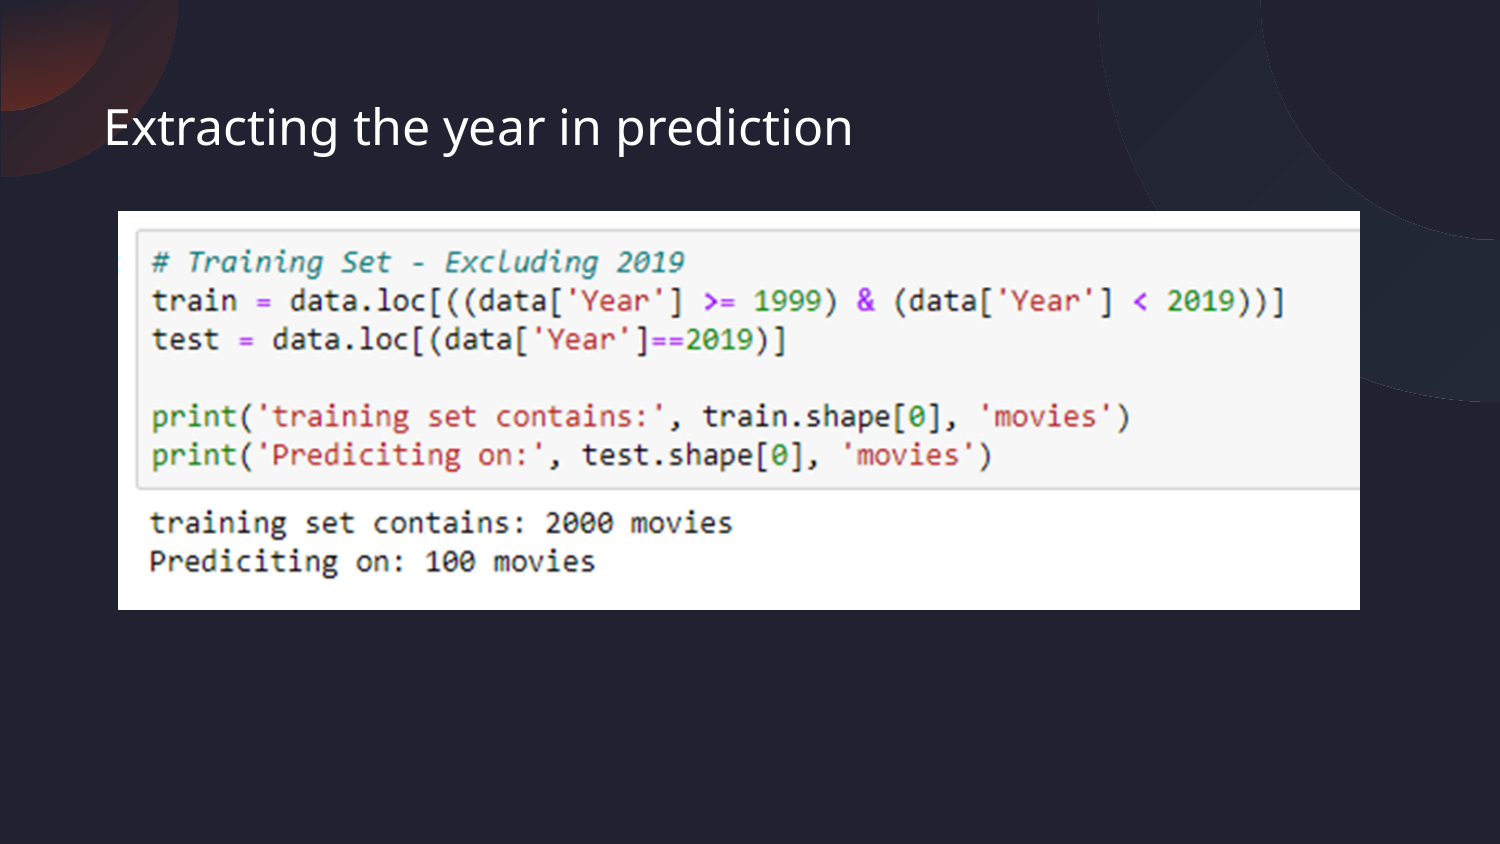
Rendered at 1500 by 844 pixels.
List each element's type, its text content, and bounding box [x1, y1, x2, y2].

picture [118, 211, 1361, 611]
text_box Extracting the year in prediction [88, 80, 1043, 199]
